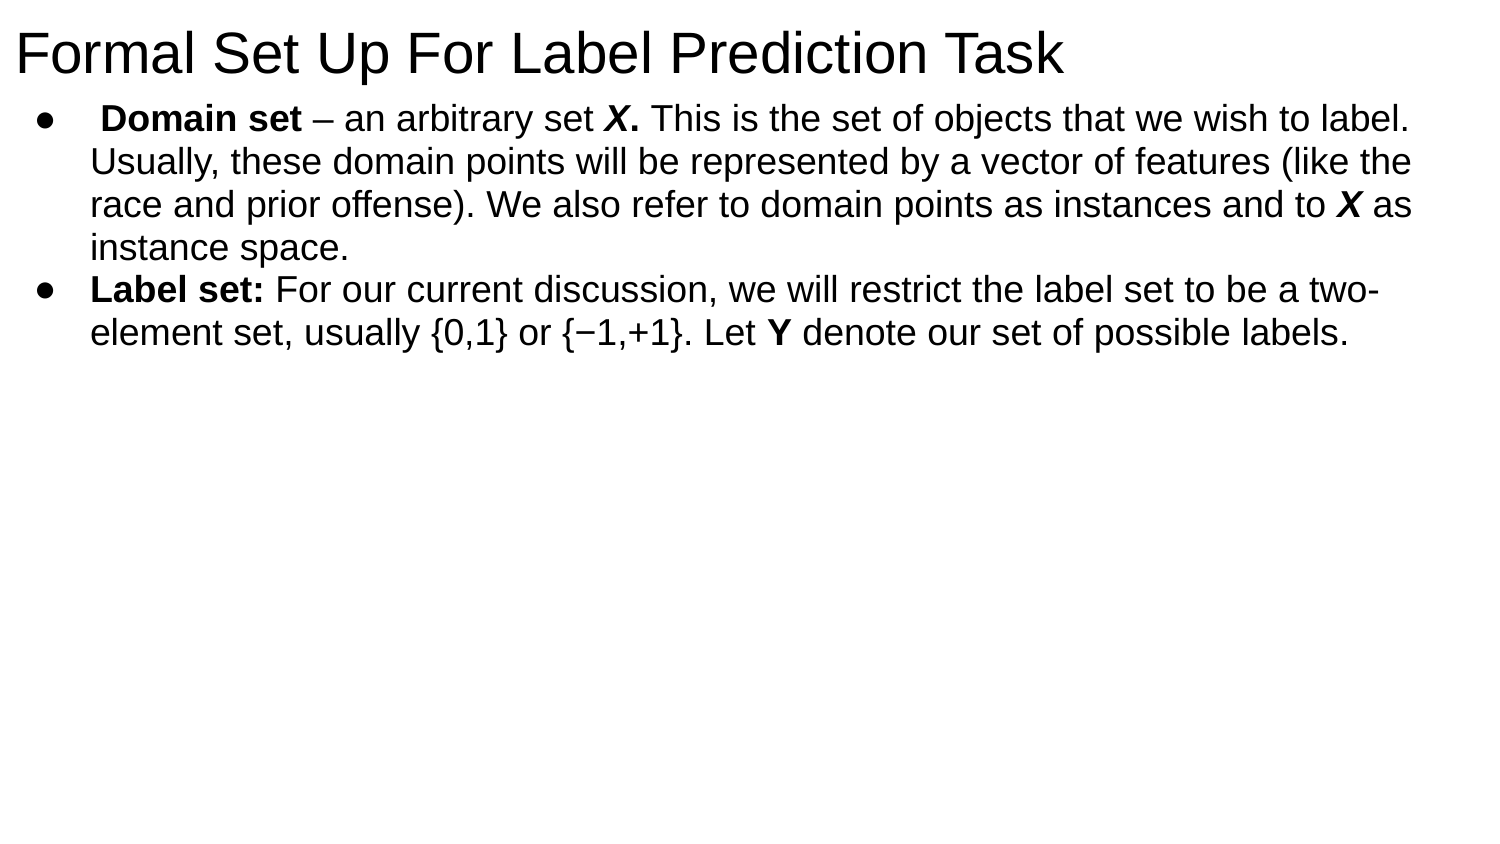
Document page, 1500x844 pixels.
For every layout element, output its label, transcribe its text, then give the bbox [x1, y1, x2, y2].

title Formal Set Up For Label Prediction Task [0, 0, 1398, 82]
list Domain set – an arbitrary set X. This is the set of objects that we wish to label. Usually, these domain points will be represented by a vector of features (like the race and prior offense). We also refer to domain points as instances and to X as instance space. Label set: For our current discussion, we will restrict the label set to be a two-element set, usually {0,1} or {−1,+1}. Let Y denote our set of possible labels. [0, 82, 1494, 786]
